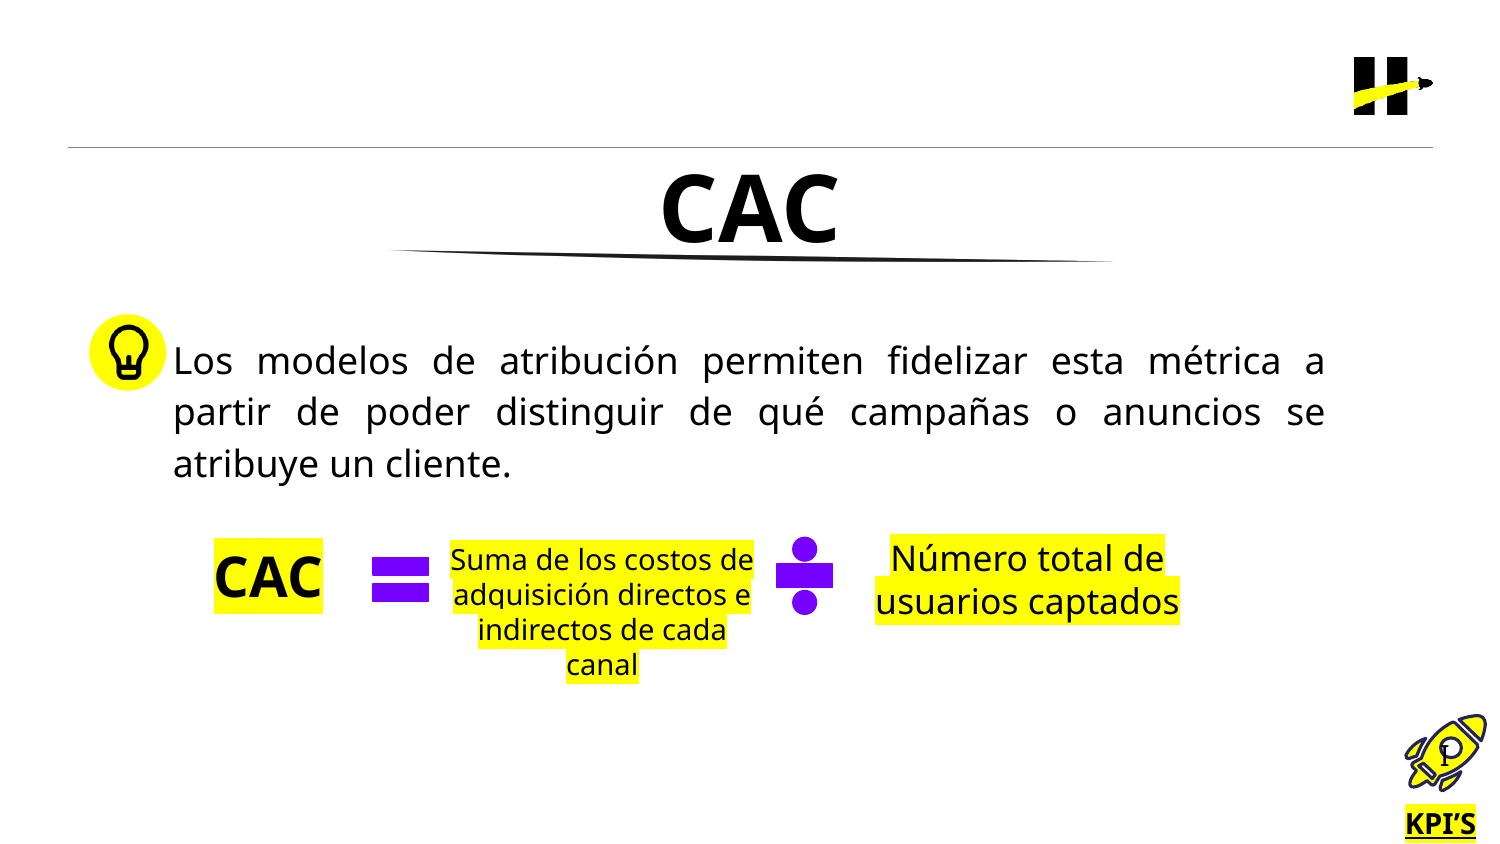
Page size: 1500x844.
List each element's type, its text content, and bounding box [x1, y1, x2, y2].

text_box Suma de los costos de adquisición directos e indirectos de cada canal [428, 526, 776, 697]
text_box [89, 314, 166, 391]
text_box Número total de usuarios captados [842, 521, 1213, 637]
text_box [792, 590, 817, 615]
picture [0, 286, 1500, 844]
text_box [776, 563, 833, 588]
text_box CAC [0, 123, 1500, 286]
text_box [1355, 715, 1500, 844]
text_box [792, 537, 817, 562]
text_box Los modelos de atribución permiten fidelizar esta métrica a partir de poder distinguir de qué campañas o anuncios se atribuye un cliente. [157, 314, 1342, 458]
text_box [372, 557, 428, 575]
picture [386, 250, 1114, 262]
picture [0, 0, 1500, 123]
text_box [372, 583, 428, 602]
text_box CAC [150, 526, 388, 625]
